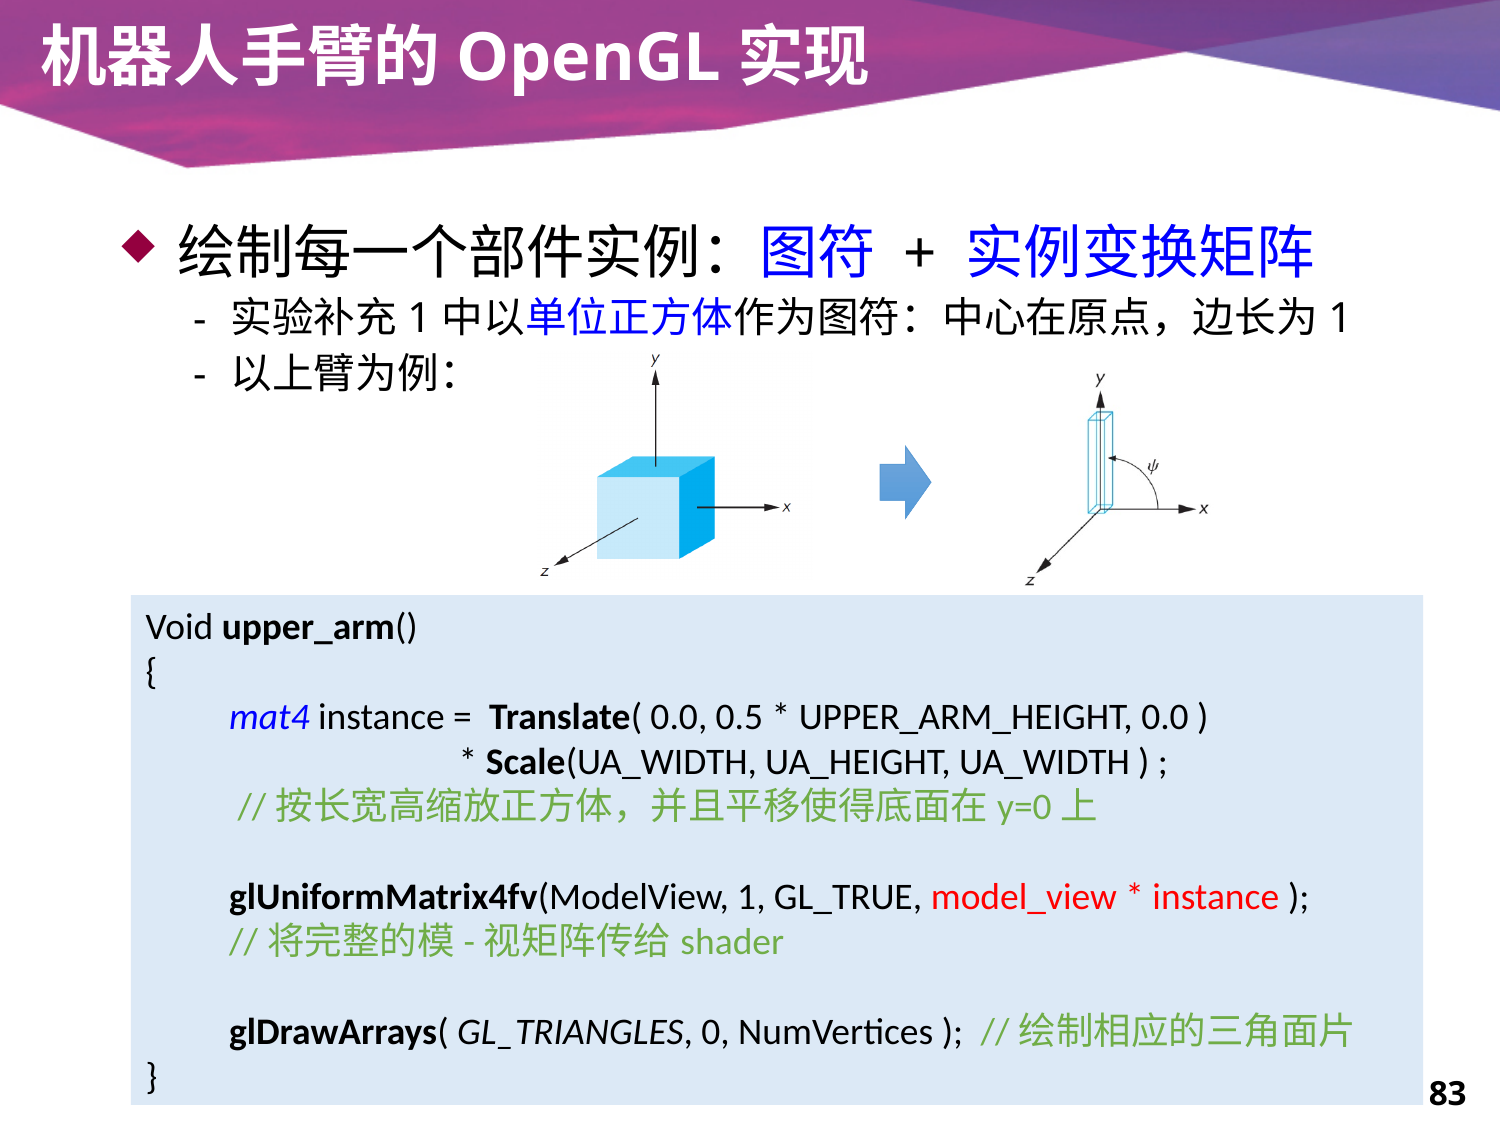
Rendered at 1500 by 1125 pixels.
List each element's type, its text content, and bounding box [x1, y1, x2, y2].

slide_number 83 [1384, 1065, 1500, 1125]
picture [537, 350, 813, 580]
title 机器人手臂的OpenGL实现 [25, 15, 1320, 104]
picture [1023, 342, 1221, 596]
picture [0, 0, 1500, 1125]
text_box [879, 444, 932, 520]
text_box Void upper_arm() { mat4 instance = Translate( 0.0, 0.5 * UPPER_ARM_HEIGHT, 0.0 ) * Scale(UA_WIDTH, UA_HEIGHT, UA_WIDTH ) ; //按长宽高缩放正方体，并且平移使得底面在y=0上 glUniformMatrix4fv(ModelView, 1, GL_TRUE, model_view * instance ); //将完整的模-视矩阵传给shader glDrawArrays( GL_TRIANGLES, 0, NumVertices ); //绘制相应的三角面片 } [130, 595, 1424, 1105]
list 绘制每一个部件实例：图符 + 实例变换矩阵 实验补充1中以单位正方体作为图符：中心在原点，边长为1 以上臂为例： [103, 216, 1397, 930]
